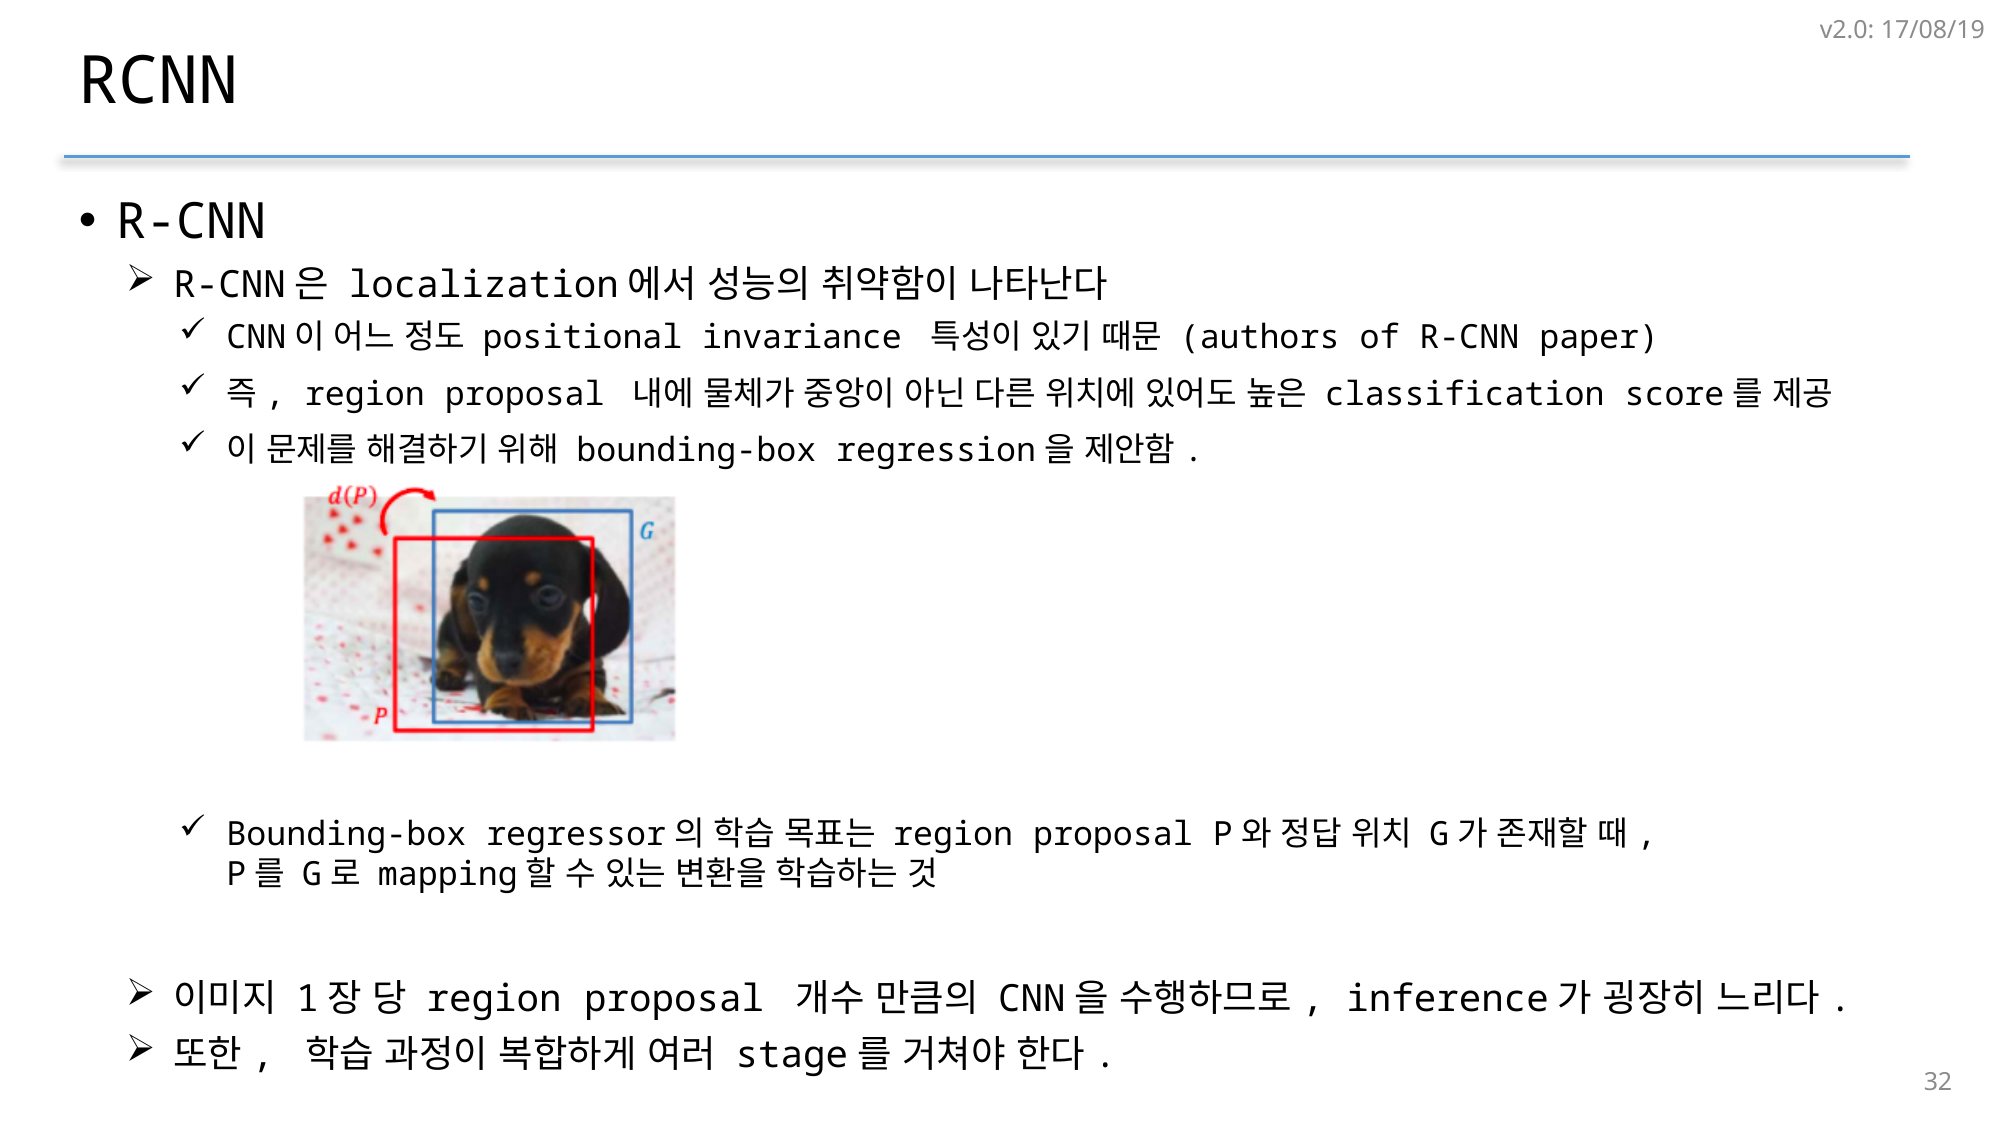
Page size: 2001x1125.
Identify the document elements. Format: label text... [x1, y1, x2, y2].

slide_number 31 [1517, 1052, 1968, 1113]
list R-CNN R-CNN은 localization에서 성능의 취약함이 나타난다 CNN이 어느 정도 positional invariance 특성이 있기 때문 (authors of R-CNN paper) 즉, region proposal 내에 물체가 중앙이 아닌 다른 위치에 있어도 높은 classification score를 제공 이 문제를 해결하기 위해 bounding-box regression을 제안함. Bounding-box regressor의 학습 목표는 region proposal P와 정답 위치 G가 존재할 때, P를 G로 mapping할 수 있는 변환을 학습하는 것 이미지 1장 당 region proposal 개수 만큼의 CNN을 수행하므로, inference가 굉장히 느리다. 또한, 학습 과정이 복합하게 여러 stage를 거쳐야 한다. [63, 188, 1911, 1083]
title RCNN [63, 26, 1911, 138]
footer v2.0: 17/08/19 [1325, 0, 2000, 61]
picture [293, 478, 687, 750]
